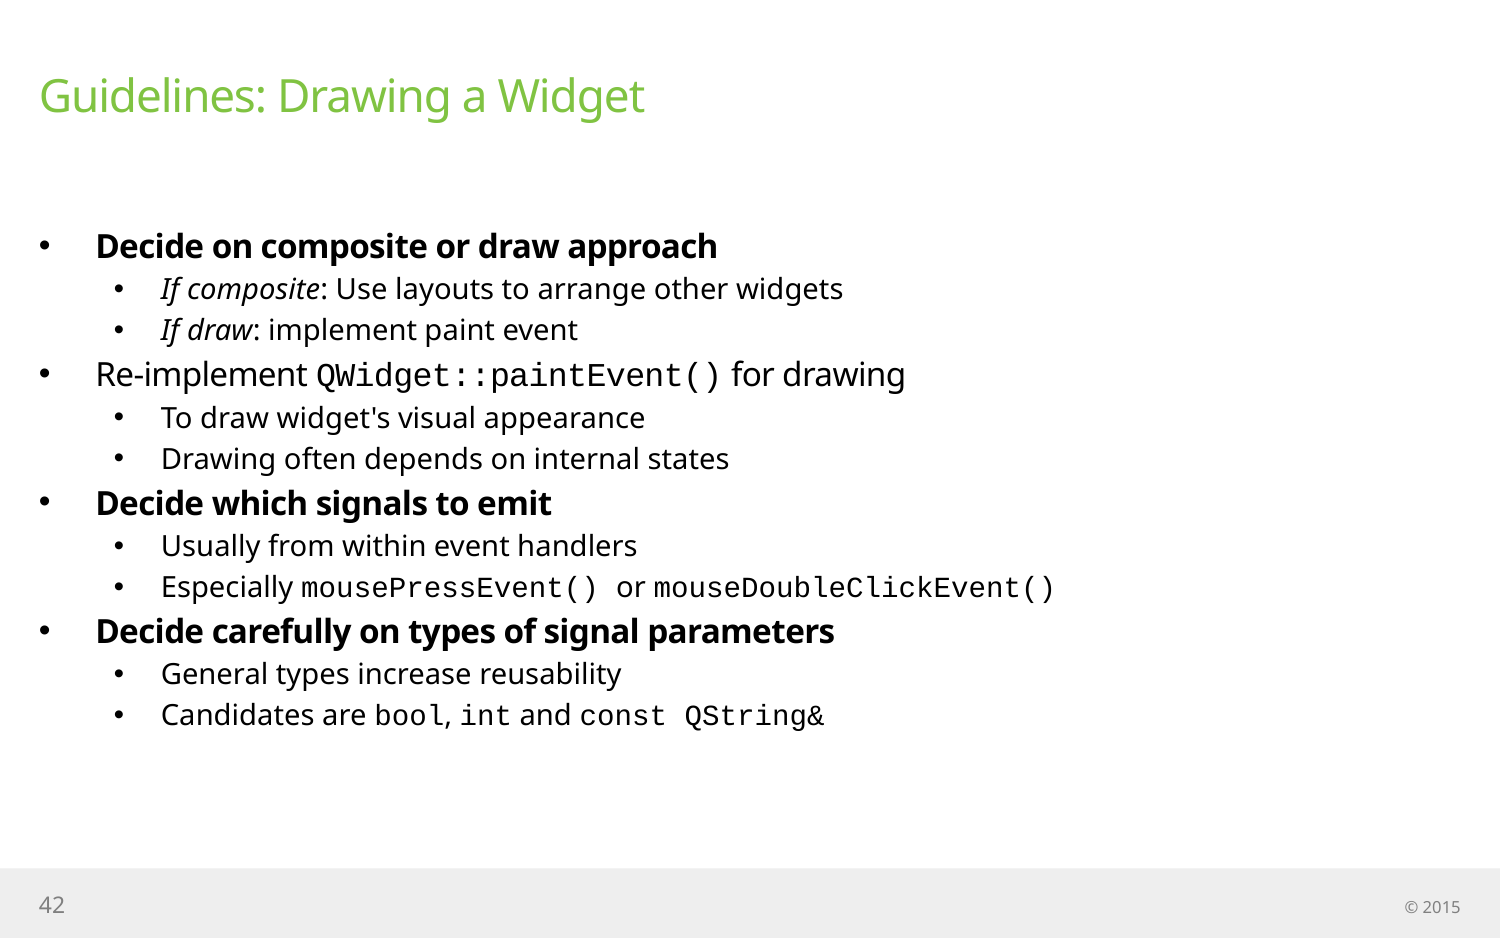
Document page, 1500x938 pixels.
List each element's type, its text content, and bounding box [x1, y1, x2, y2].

slide_number 42 [39, 892, 410, 921]
title Guidelines: Drawing a Widget [39, 66, 1052, 195]
footer © 2015 [1188, 896, 1461, 917]
list Decide on composite or draw approach If composite: Use layouts to arrange other widgets If draw: implement paint event Re-implement QWidget::paintEvent() for drawing To draw widget's visual appearance Drawing often depends on internal states Decide which signals to emit Usually from within event handlers Especially mousePressEvent() or mouseDoubleClickEvent() Decide carefully on types of signal parameters General types increase reusability Candidates are bool, int and const QString& [39, 224, 1471, 846]
